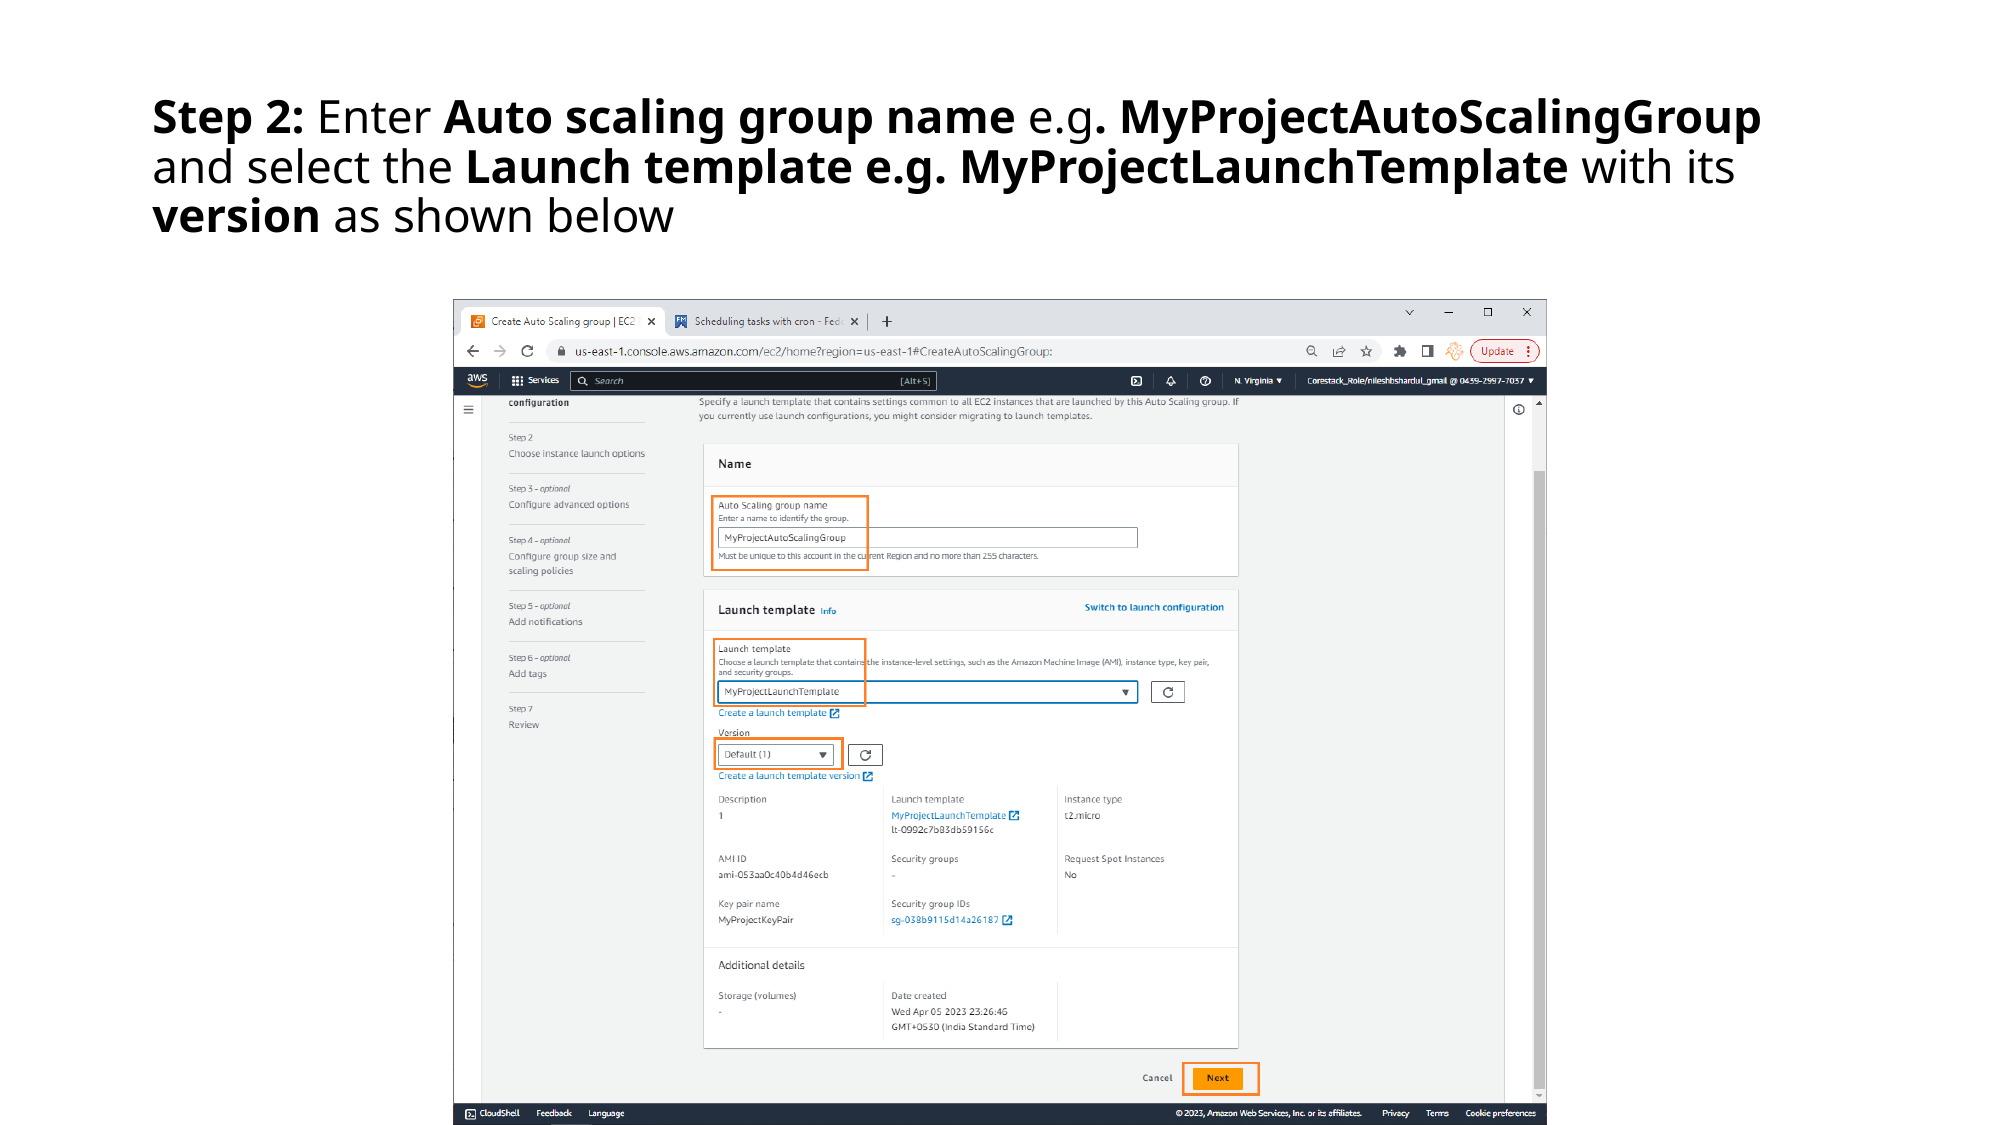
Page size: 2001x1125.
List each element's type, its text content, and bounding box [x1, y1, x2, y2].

title Step 2: Enter Auto scaling group name e.g. MyProjectAutoScalingGroup and select the Launch template e.g. MyProjectLaunchTemplate with its version as shown below [137, 59, 1863, 278]
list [453, 299, 1547, 1125]
